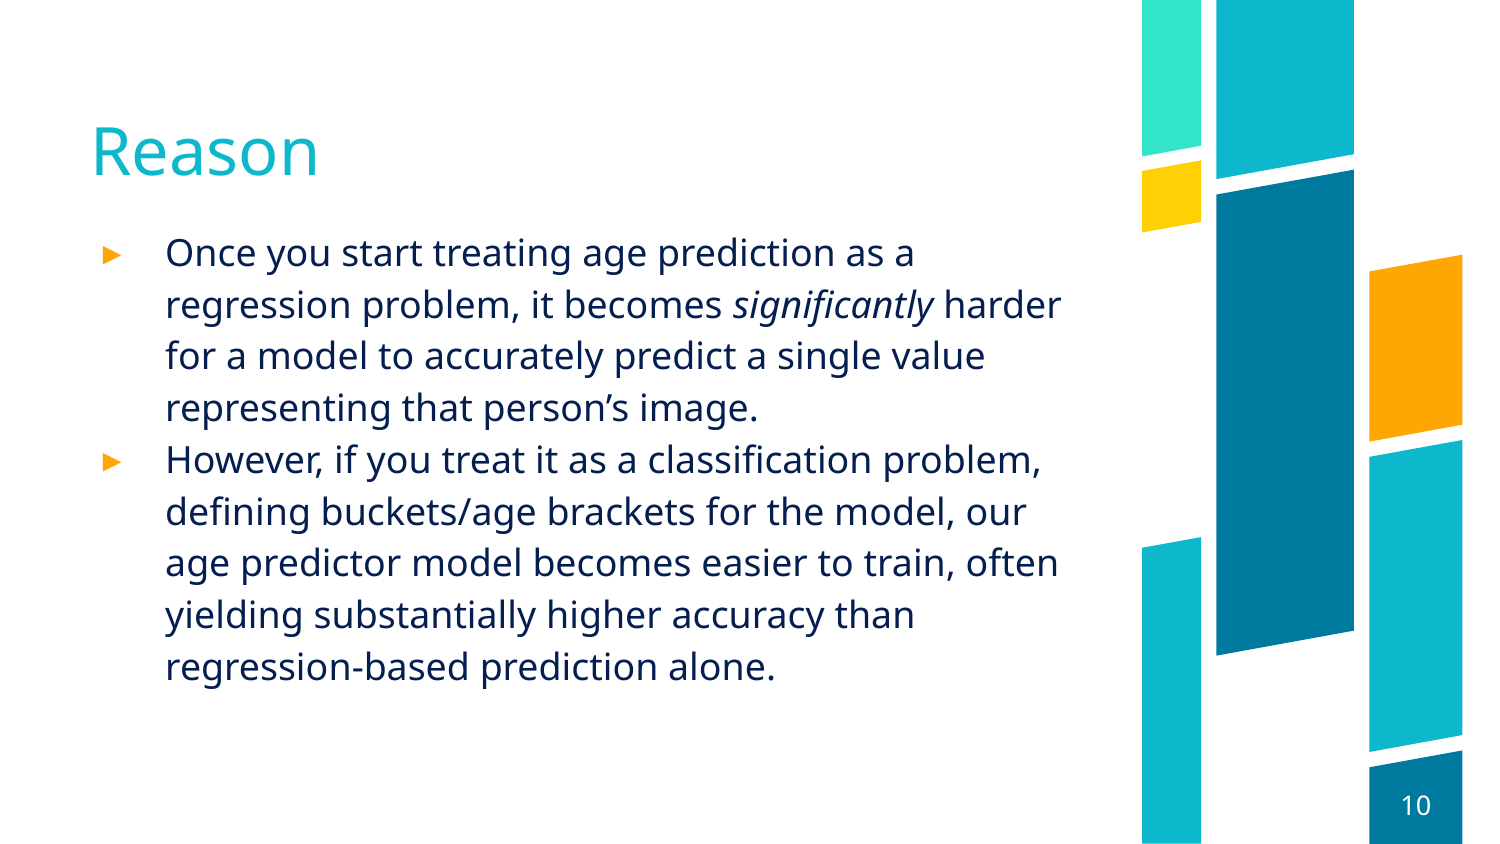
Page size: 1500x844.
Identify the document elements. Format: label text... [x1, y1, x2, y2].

list Once you start treating age prediction as a regression problem, it becomes significantly harder for a model to accurately predict a single value representing that person’s image. However, if you treat it as a classification problem, defining buckets/age brackets for the model, our age predictor model becomes easier to train, often yielding substantially higher accuracy than regression-based prediction alone. [90, 222, 1093, 720]
slide_number 10 [1369, 769, 1463, 844]
title Reason [90, 124, 1093, 190]
